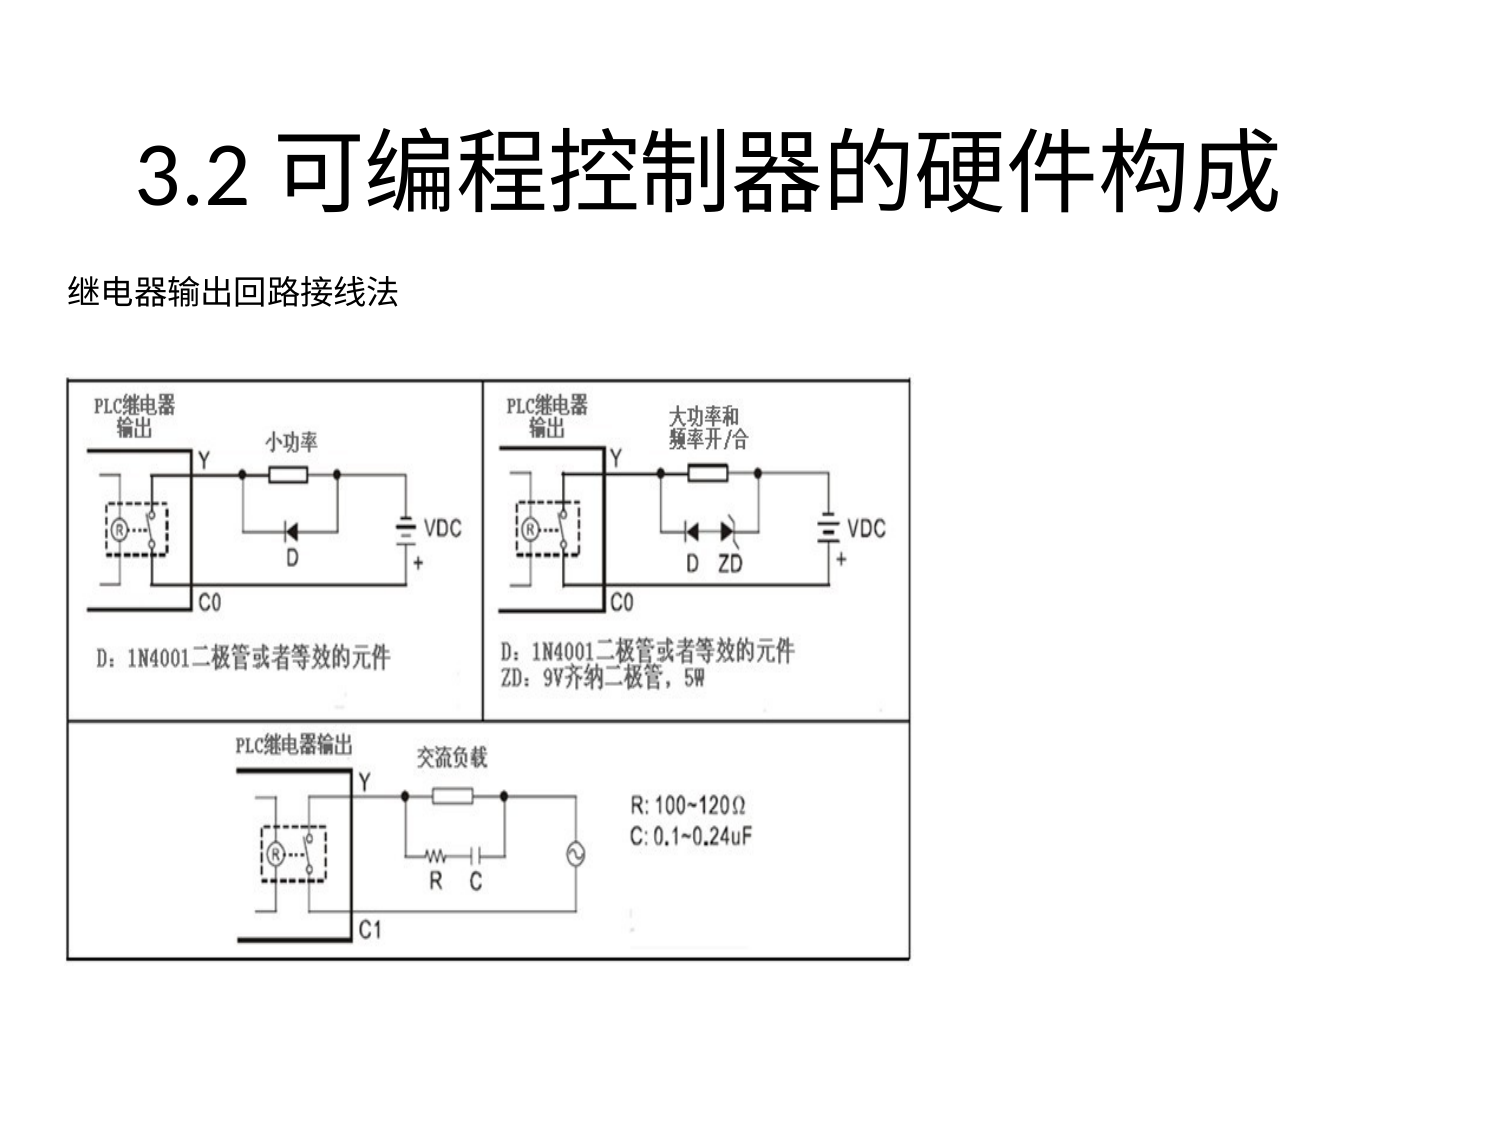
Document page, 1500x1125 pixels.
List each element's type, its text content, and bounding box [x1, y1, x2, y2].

picture [64, 373, 914, 966]
text_box 继电器输出回路接线法 [53, 247, 803, 367]
title 3.2可编程控制器的硬件构成 [64, 105, 1353, 232]
